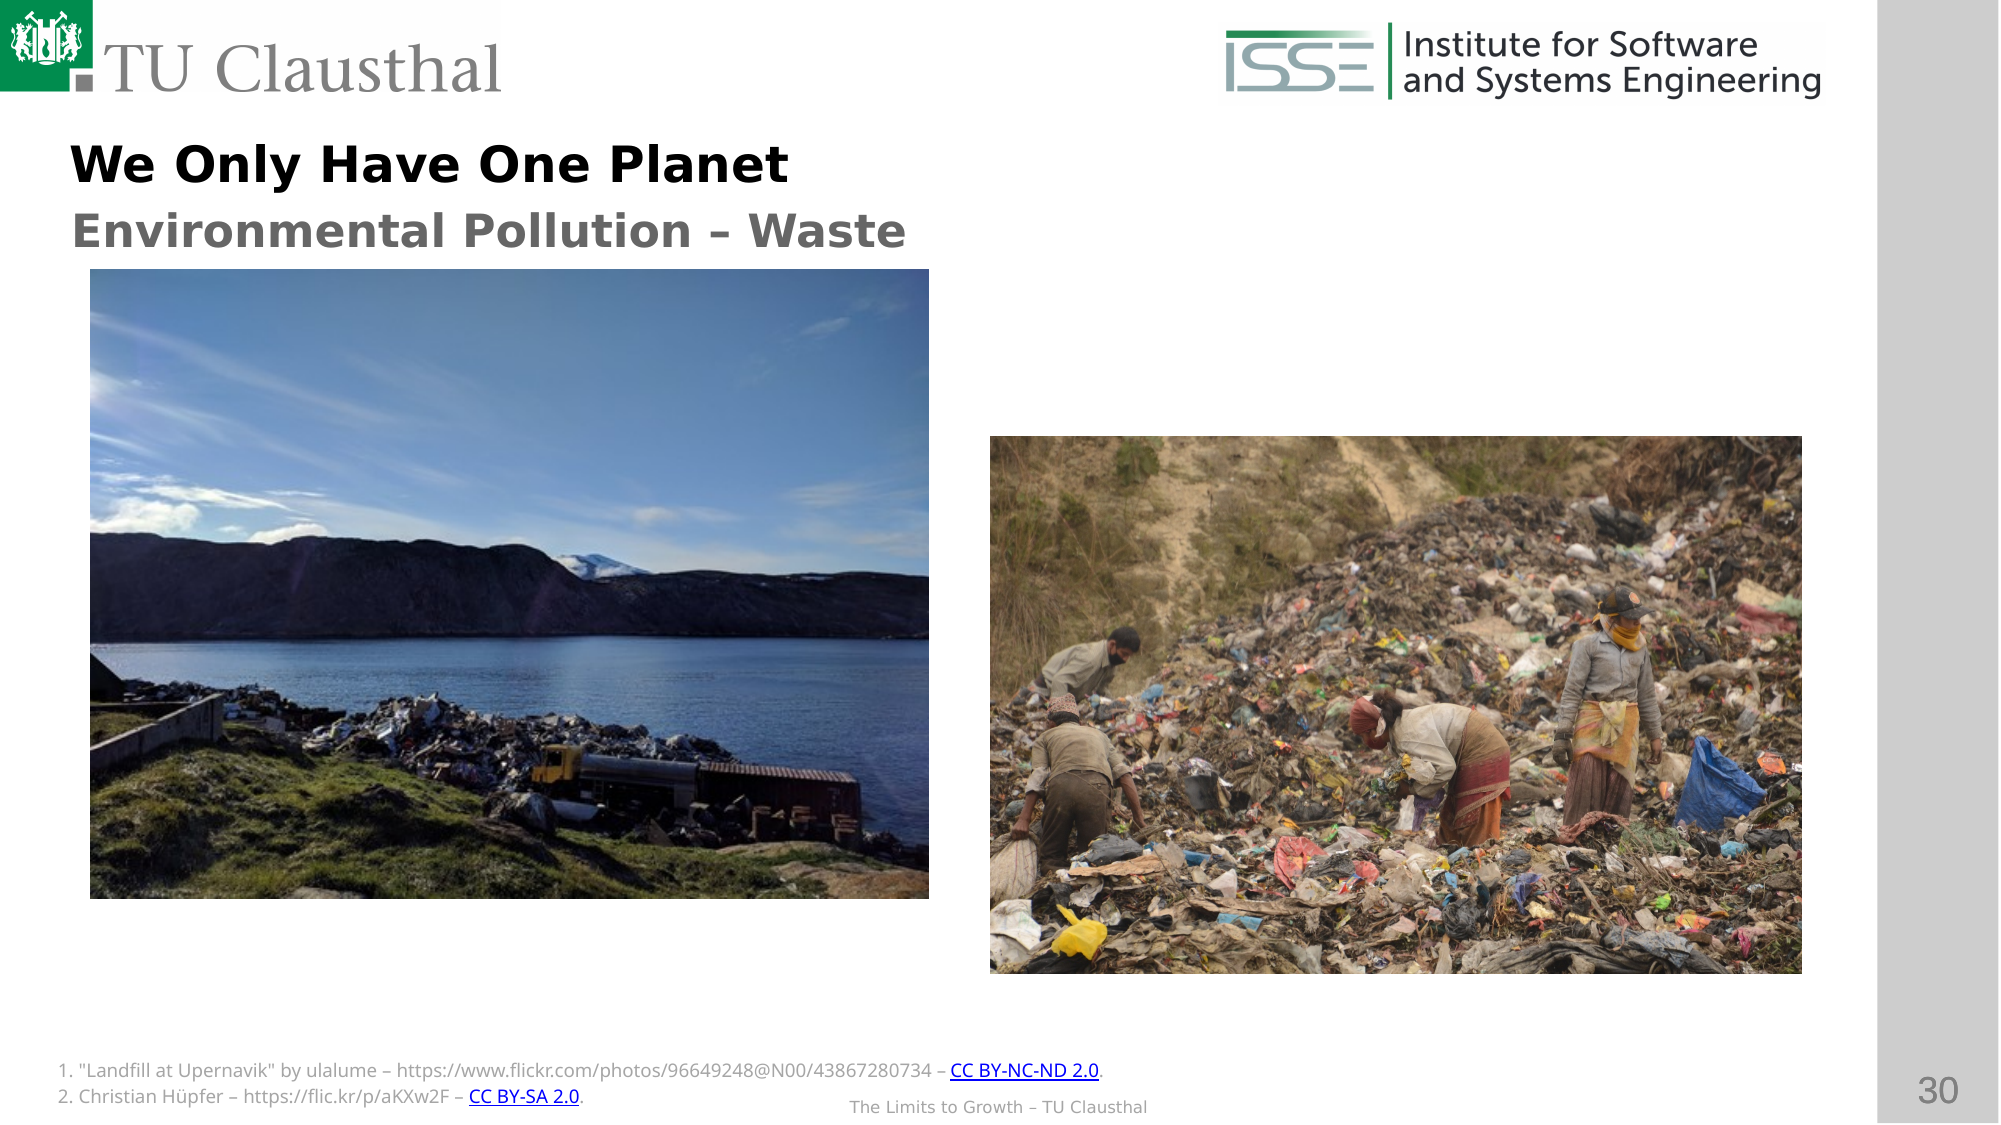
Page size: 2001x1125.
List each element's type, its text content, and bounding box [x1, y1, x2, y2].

picture [89, 269, 930, 900]
picture [1218, 22, 1826, 106]
picture [989, 436, 1803, 975]
text_box Environmental Pollution – Waste [70, 188, 1770, 269]
picture [0, 0, 501, 92]
text_box 1. "Landfill at Upernavik" by ulalume – https://www.flickr.com/photos/96649248@N00/43867280734 – CC BY-NC-ND 2.0. 2. Christian Hüpfer – https://flic.kr/p/aKXw2F – CC BY-SA 2.0. [43, 1051, 1319, 1118]
text_box We Only Have One Planet [55, 125, 1818, 207]
